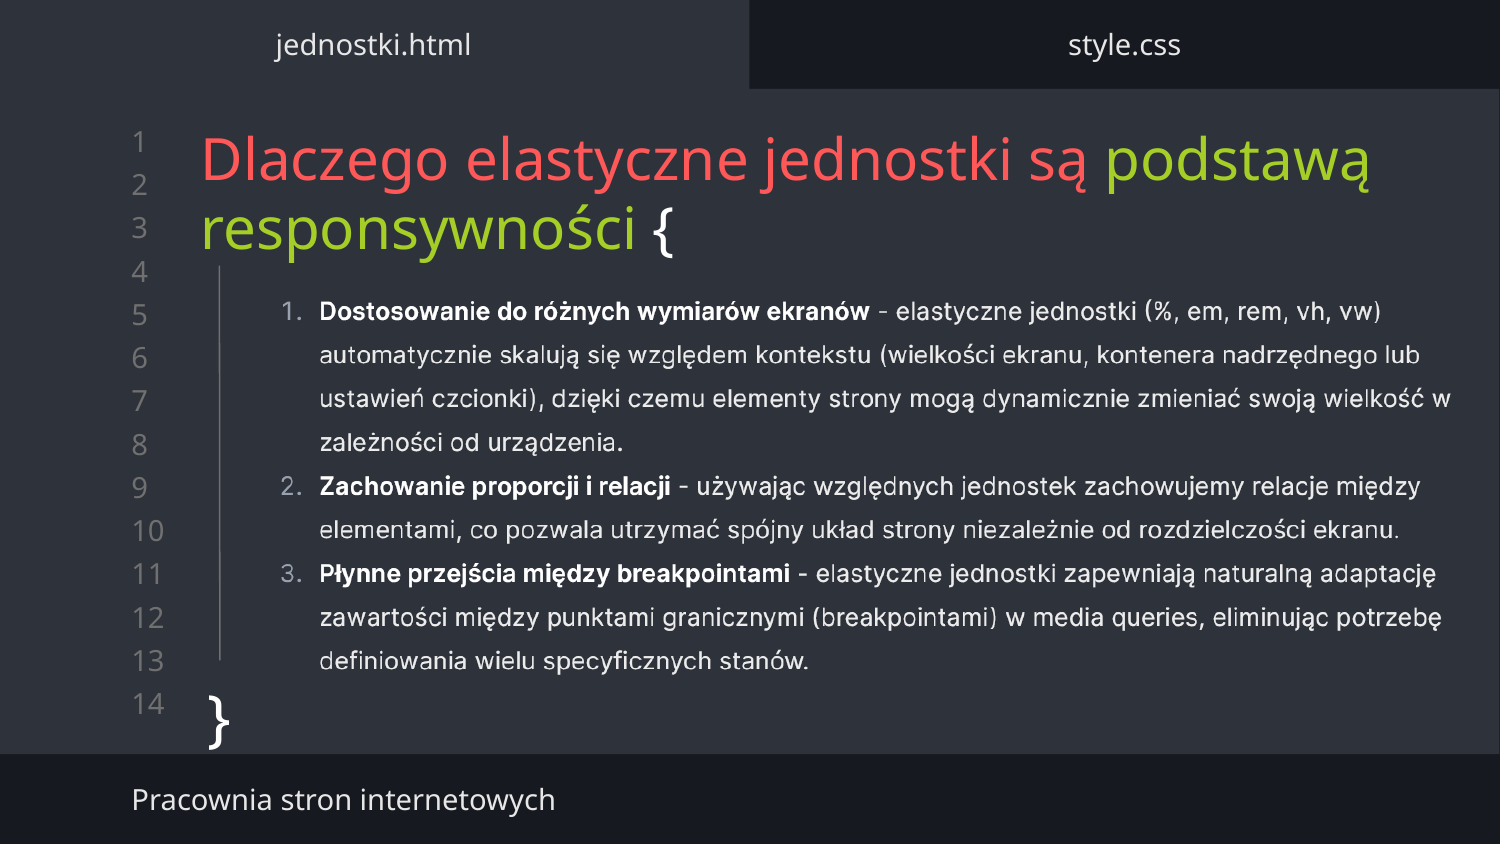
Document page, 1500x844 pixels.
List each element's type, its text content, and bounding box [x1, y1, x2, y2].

subtitle style.css [750, 15, 1500, 74]
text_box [177, 265, 261, 768]
picture [240, 281, 1477, 680]
subtitle jednostki.html [0, 15, 749, 74]
title Dlaczego elastyczne jednostki są podstawą responsywności { [185, 118, 1477, 266]
subtitle Pracownia stron internetowych [116, 770, 915, 829]
